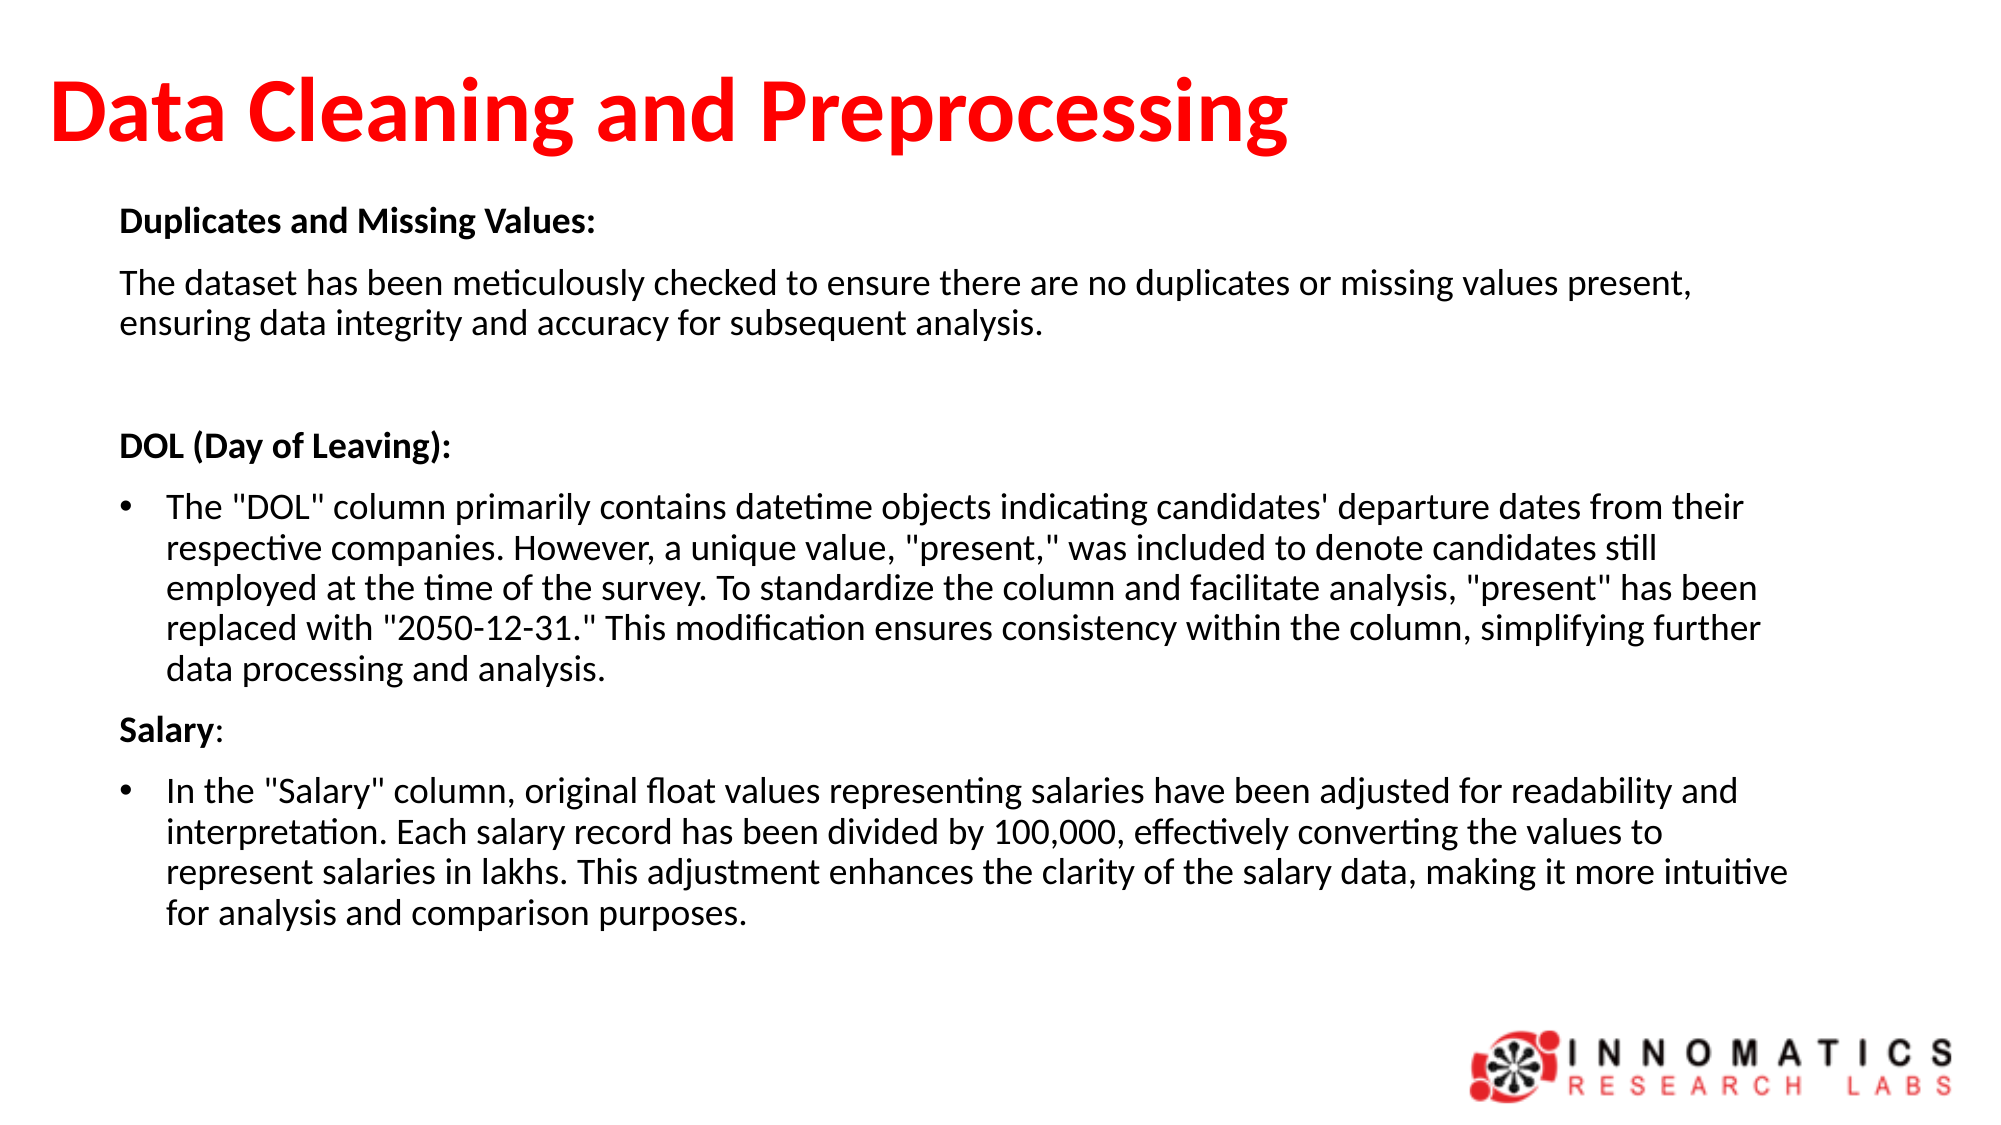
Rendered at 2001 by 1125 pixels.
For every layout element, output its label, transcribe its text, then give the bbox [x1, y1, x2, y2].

title Data Cleaning and Preprocessing [34, 3, 1760, 221]
picture [1445, 1014, 1975, 1125]
list Duplicates and Missing Values: The dataset has been meticulously checked to ensure there are no duplicates or missing values present, ensuring data integrity and accuracy for subsequent analysis. DOL (Day of Leaving): The "DOL" column primarily contains datetime objects indicating candidates' departure dates from their respective companies. However, a unique value, "present," was included to denote candidates still employed at the time of the survey. To standardize the column and facilitate analysis, "present" has been replaced with "2050-12-31." This modification ensures consistency within the column, simplifying further data processing and analysis. Salary: In the "Salary" column, original float values representing salaries have been adjusted for readability and interpretation. Each salary record has been divided by 100,000, effectively converting the values to represent salaries in lakhs. This adjustment enhances the clarity of the salary data, making it more intuitive for analysis and comparison purposes. [88, 194, 1814, 908]
